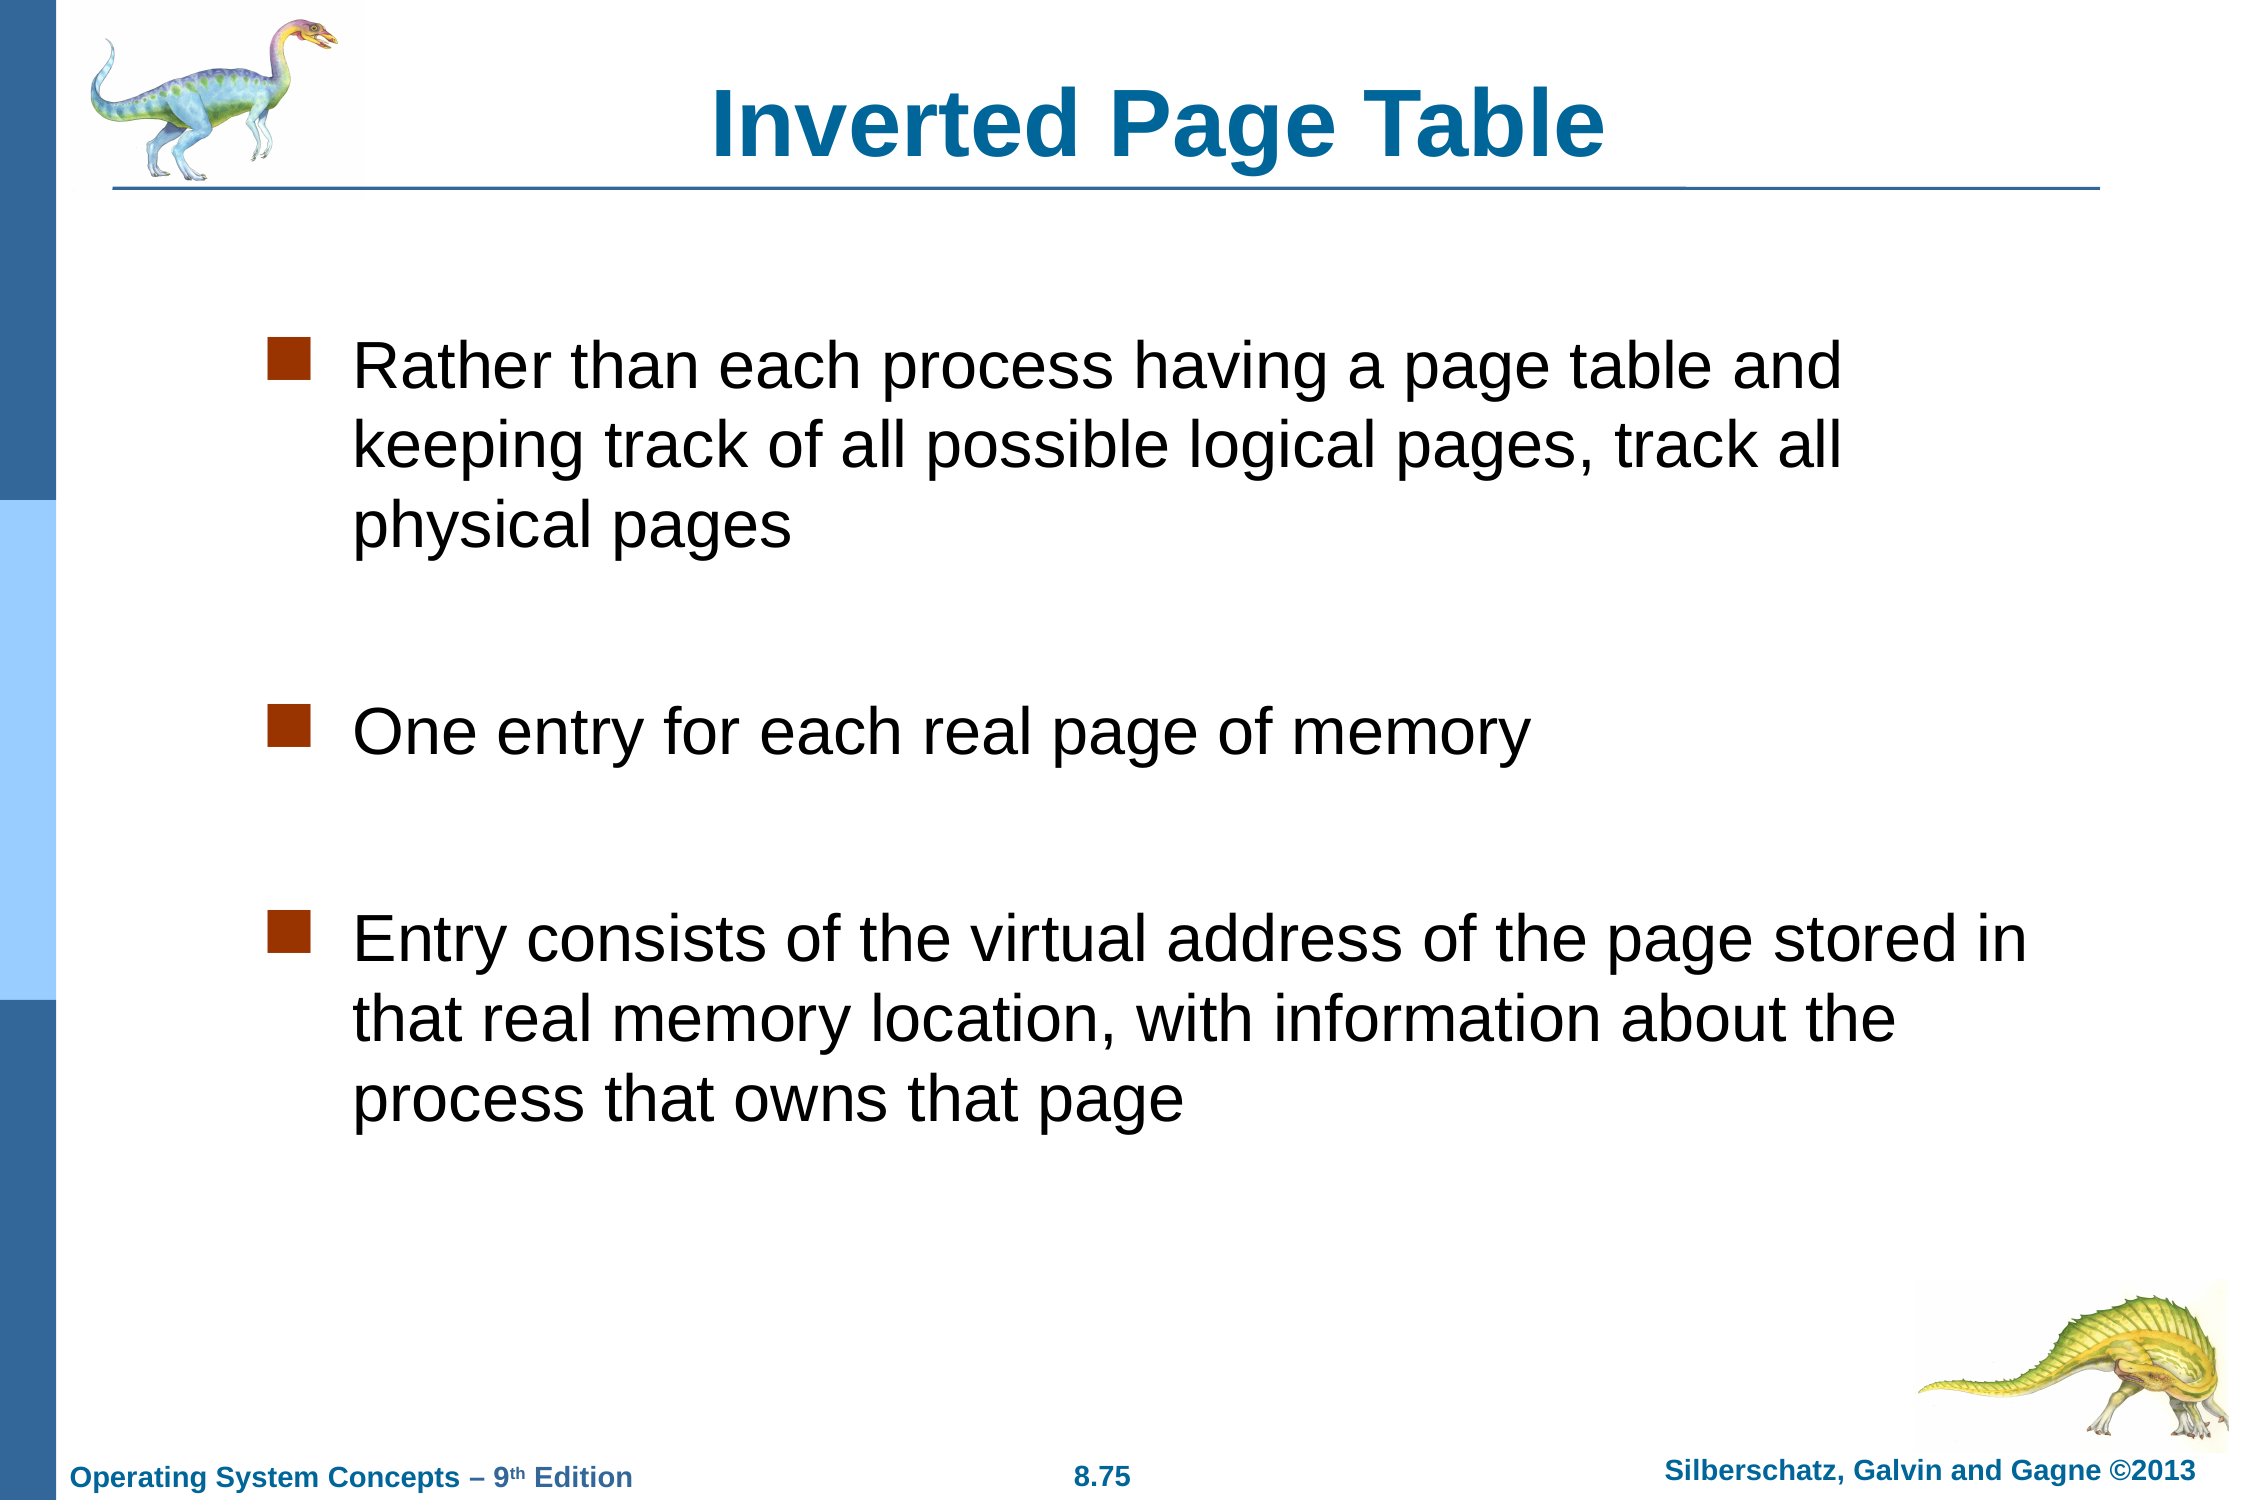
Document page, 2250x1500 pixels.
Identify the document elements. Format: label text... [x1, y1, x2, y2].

picture [70, 0, 365, 199]
title Inverted Page Table [179, 60, 2138, 187]
picture [1913, 1279, 2229, 1453]
list Rather than each process having a page table and keeping track of all possible logical pages, track all physical pages One entry for each real page of memory Entry consists of the virtual address of the page stored in that real memory location, with information about the process that owns that page [250, 310, 2097, 1360]
